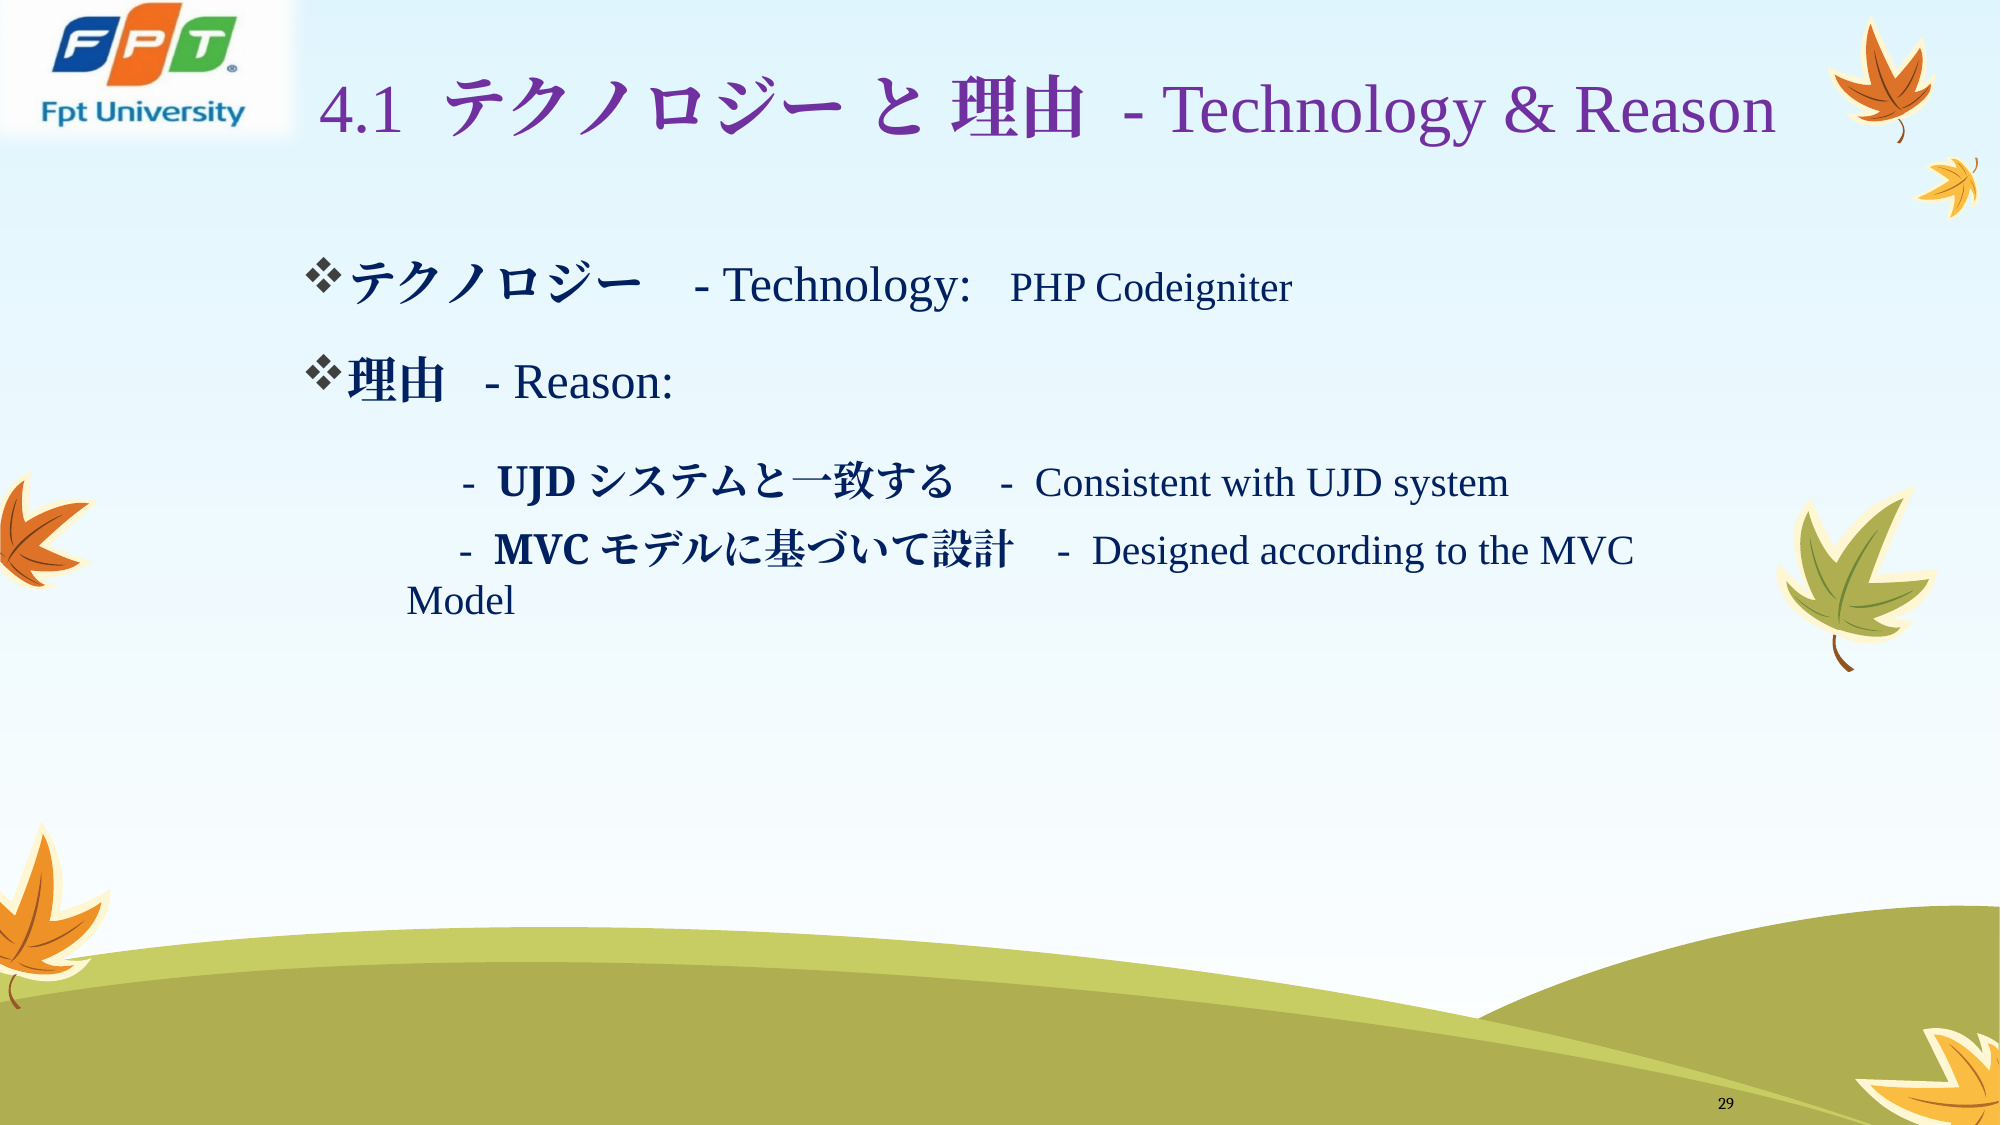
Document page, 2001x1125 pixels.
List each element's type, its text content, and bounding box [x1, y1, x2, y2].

picture [0, 0, 312, 155]
title 4.1 テクノロジー と 理由 - Technology & Reason [312, 12, 1830, 155]
list テクノロジー - Technology: PHP Codeigniter 理由 - Reason: - UJDシステムと一致する - Consistent with UJD system - MVCモデルに基づいて設計 - Designed according to the MVC Model [278, 243, 1750, 925]
slide_number 29 [1644, 1083, 1750, 1122]
